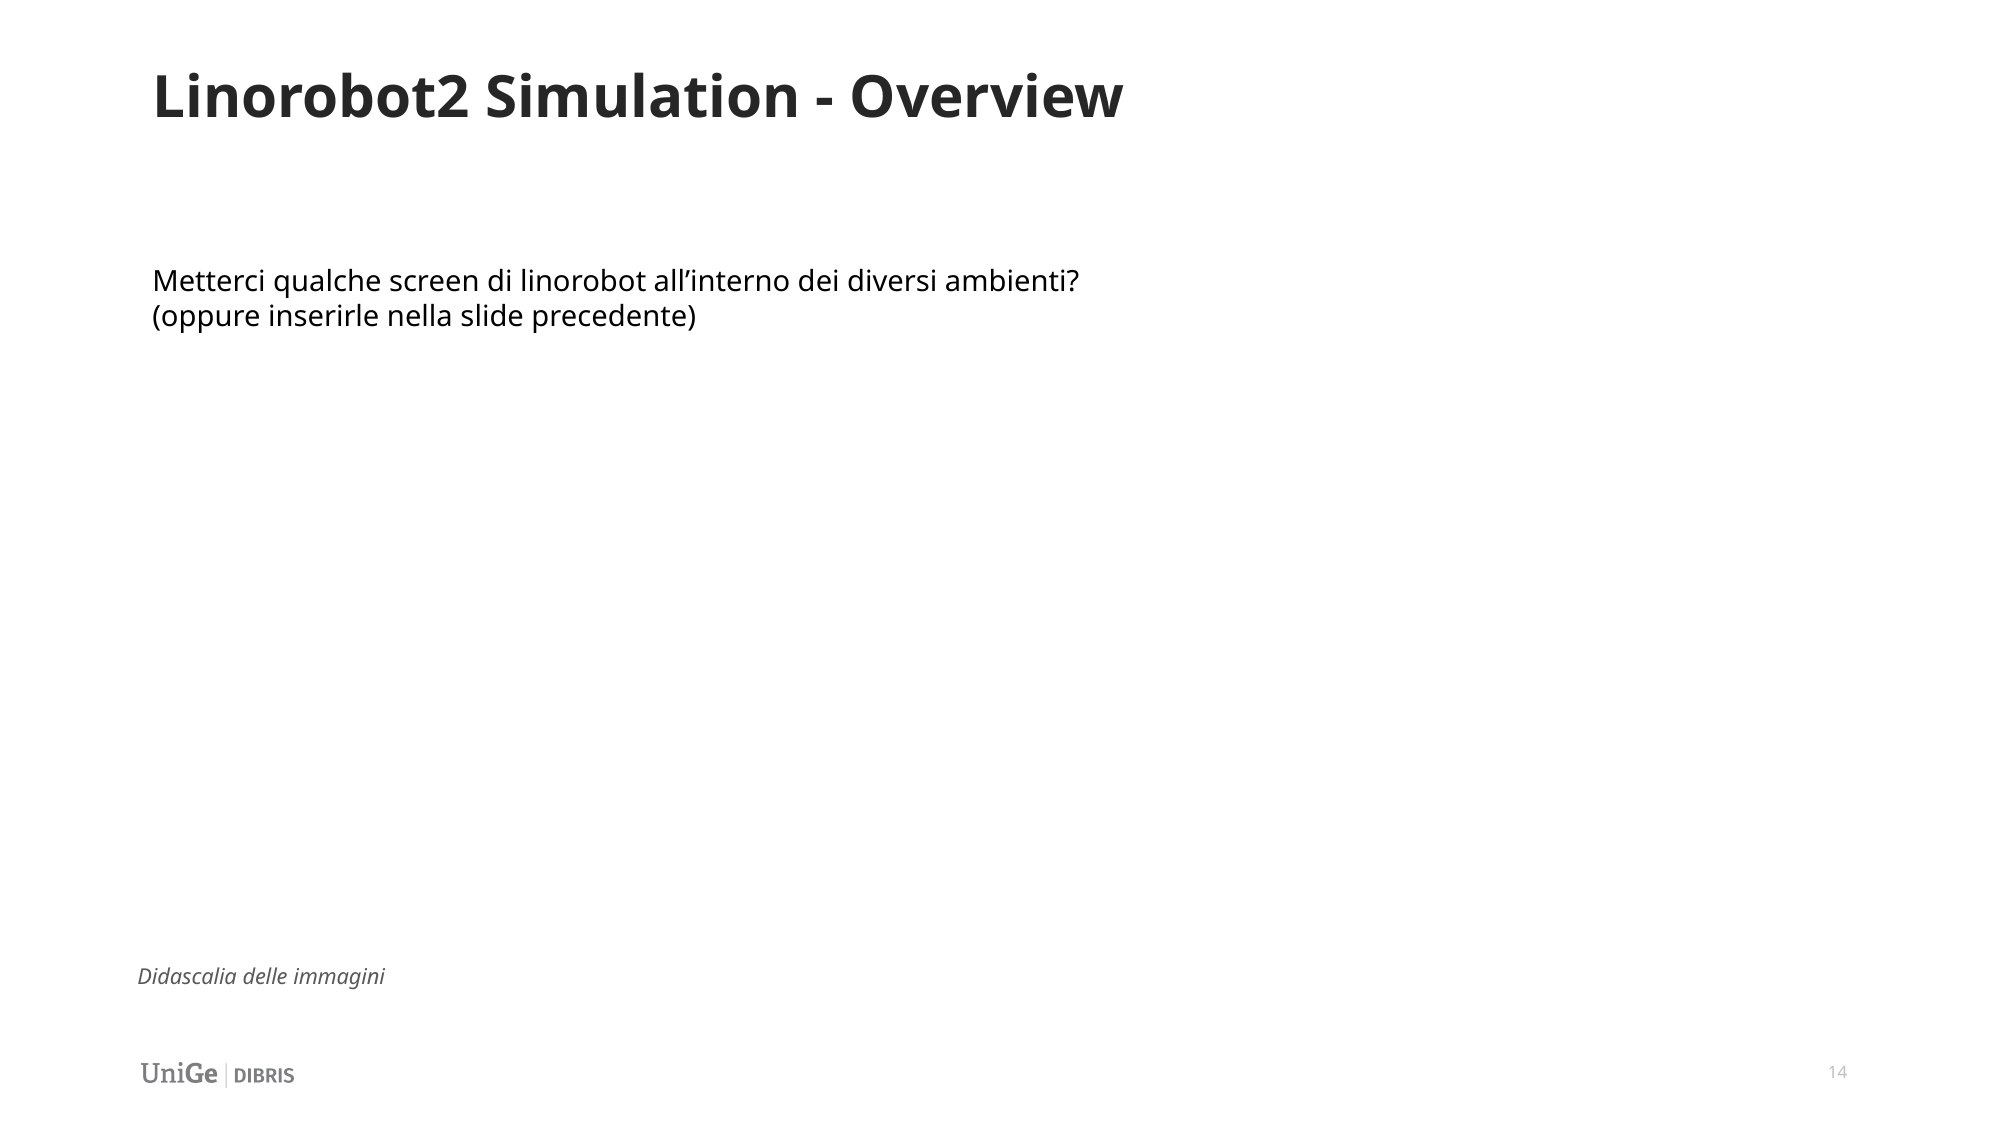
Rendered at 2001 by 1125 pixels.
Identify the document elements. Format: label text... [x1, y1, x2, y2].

title Linorobot2 Simulation - Overview [137, 59, 1863, 222]
text_box Metterci qualche screen di linorobot all’interno dei diversi ambienti? (oppure inserirle nella slide precedente) [137, 254, 1202, 340]
slide_number 14 [1412, 1042, 1863, 1103]
list Didascalia delle immagini [137, 942, 1863, 1014]
